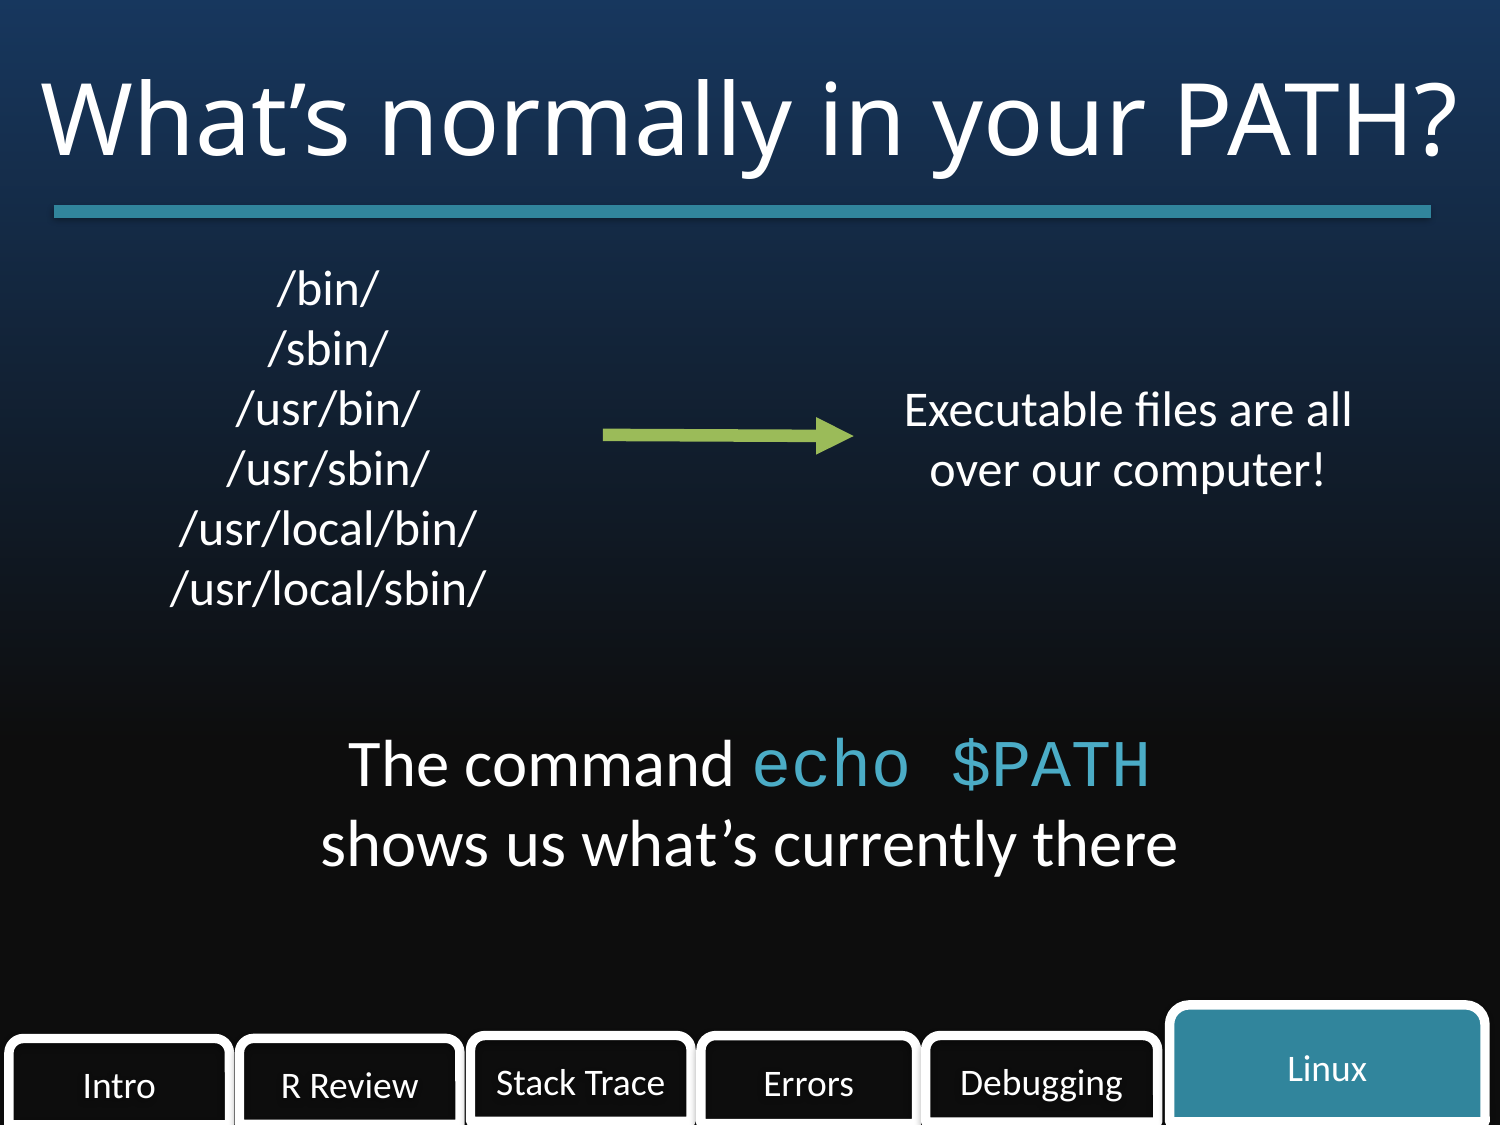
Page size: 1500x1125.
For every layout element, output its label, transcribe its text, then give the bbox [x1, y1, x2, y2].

text_box Executable files are all over our computer! [853, 368, 1403, 504]
text_box The command echo $PATH shows us what’s currently there [280, 712, 1220, 888]
text_box Debugging [924, 1034, 1159, 1123]
text_box Stack Trace [469, 1034, 692, 1123]
title What’s normally in your PATH? [0, 21, 1500, 210]
text_box Intro [8, 1037, 231, 1125]
text_box Errors [700, 1034, 918, 1125]
text_box /bin/ /sbin/ /usr/bin/ /usr/sbin/ /usr/local/bin/ /usr/local/sbin/ [53, 247, 603, 623]
text_box R Review [238, 1037, 461, 1125]
text_box Linux [1168, 1004, 1486, 1123]
